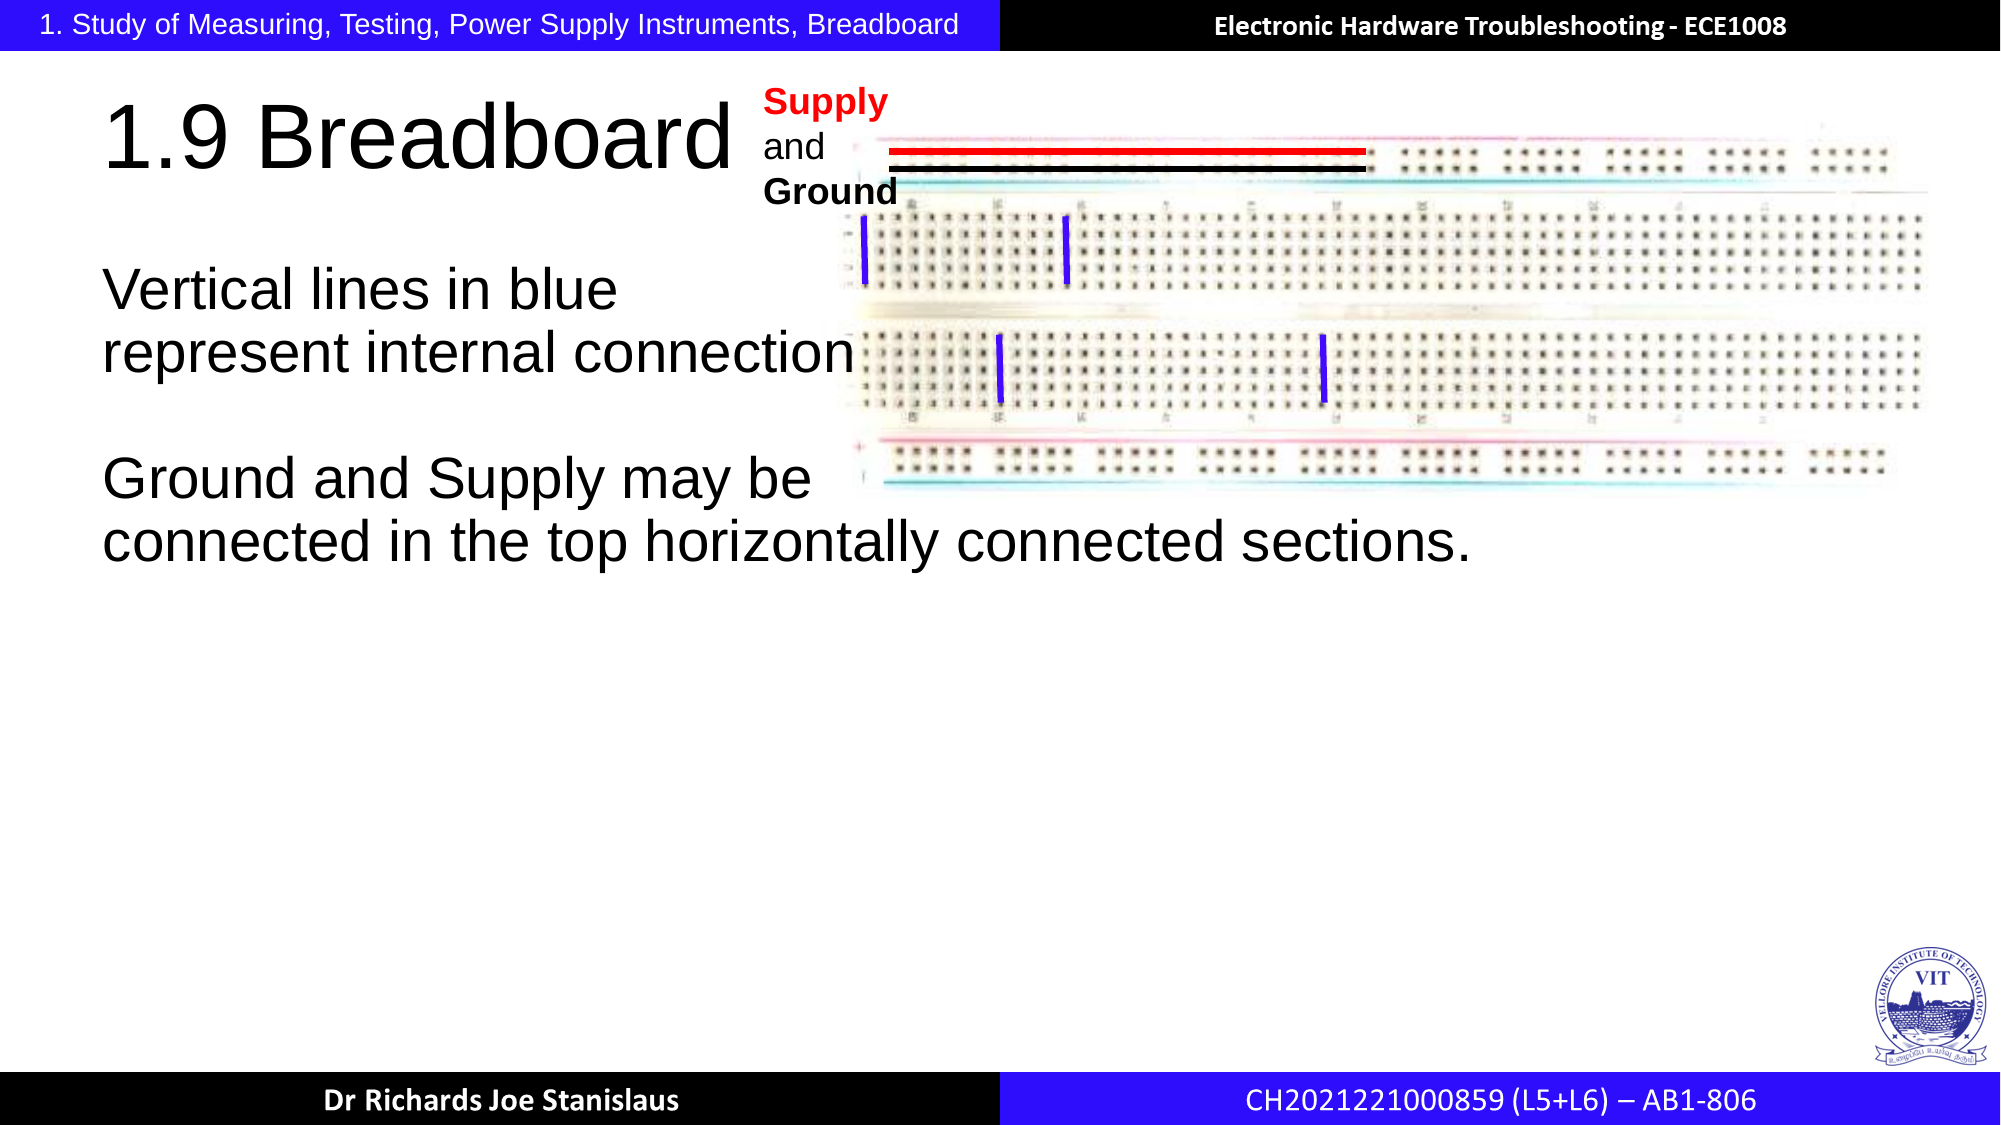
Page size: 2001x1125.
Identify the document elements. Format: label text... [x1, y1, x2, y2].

footer 1. Study of Measuring, Testing, Power Supply Instruments, Breadboard [0, 0, 1000, 53]
list Vertical lines in blue represent internal connection Ground and Supply may be connected in the top horizontally connected sections. [87, 251, 1928, 1014]
text_box Supply and Ground [748, 69, 923, 220]
picture [0, 0, 2001, 1125]
title 1.9 Breadboard [87, 43, 1928, 235]
